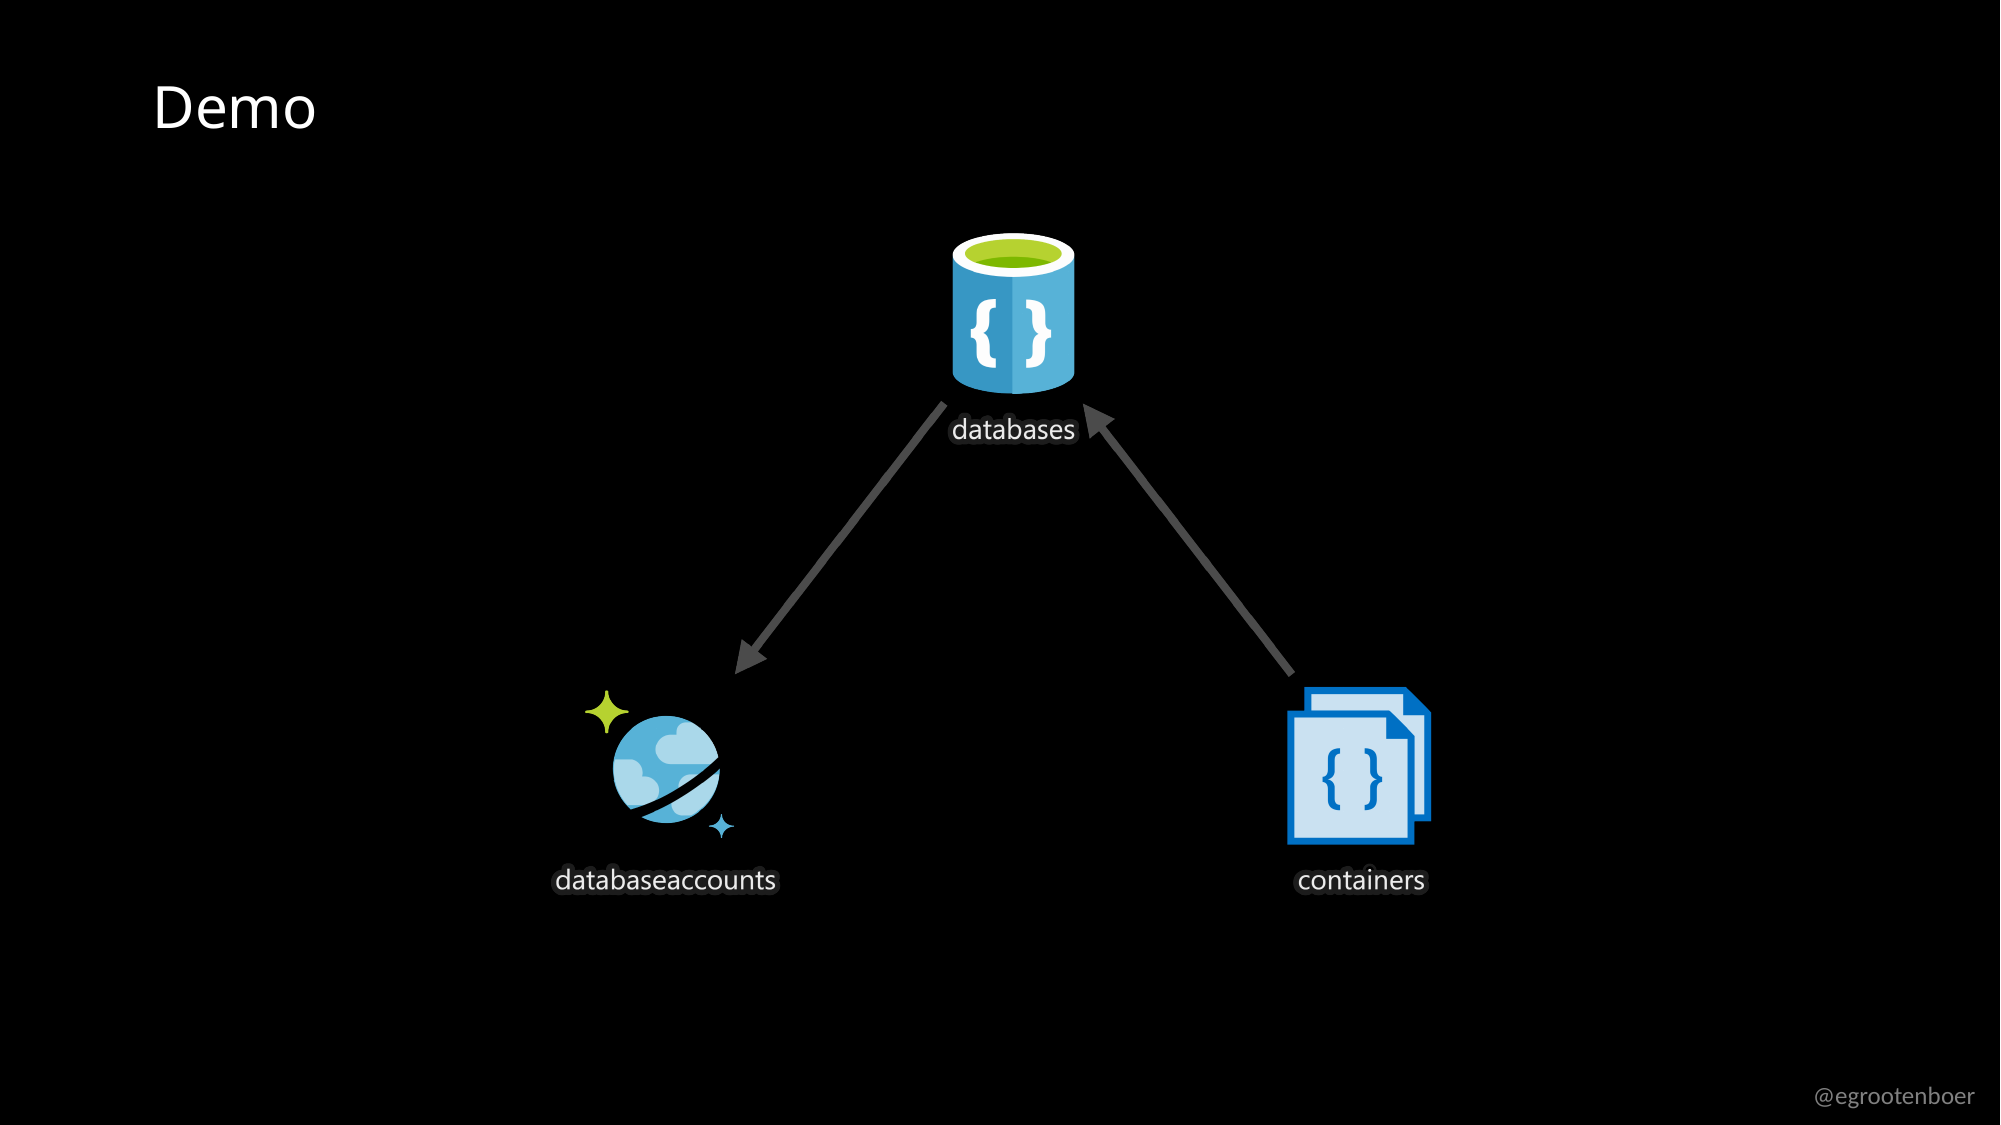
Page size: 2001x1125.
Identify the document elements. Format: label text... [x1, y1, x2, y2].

title Demo [137, 59, 1863, 161]
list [519, 147, 1481, 978]
